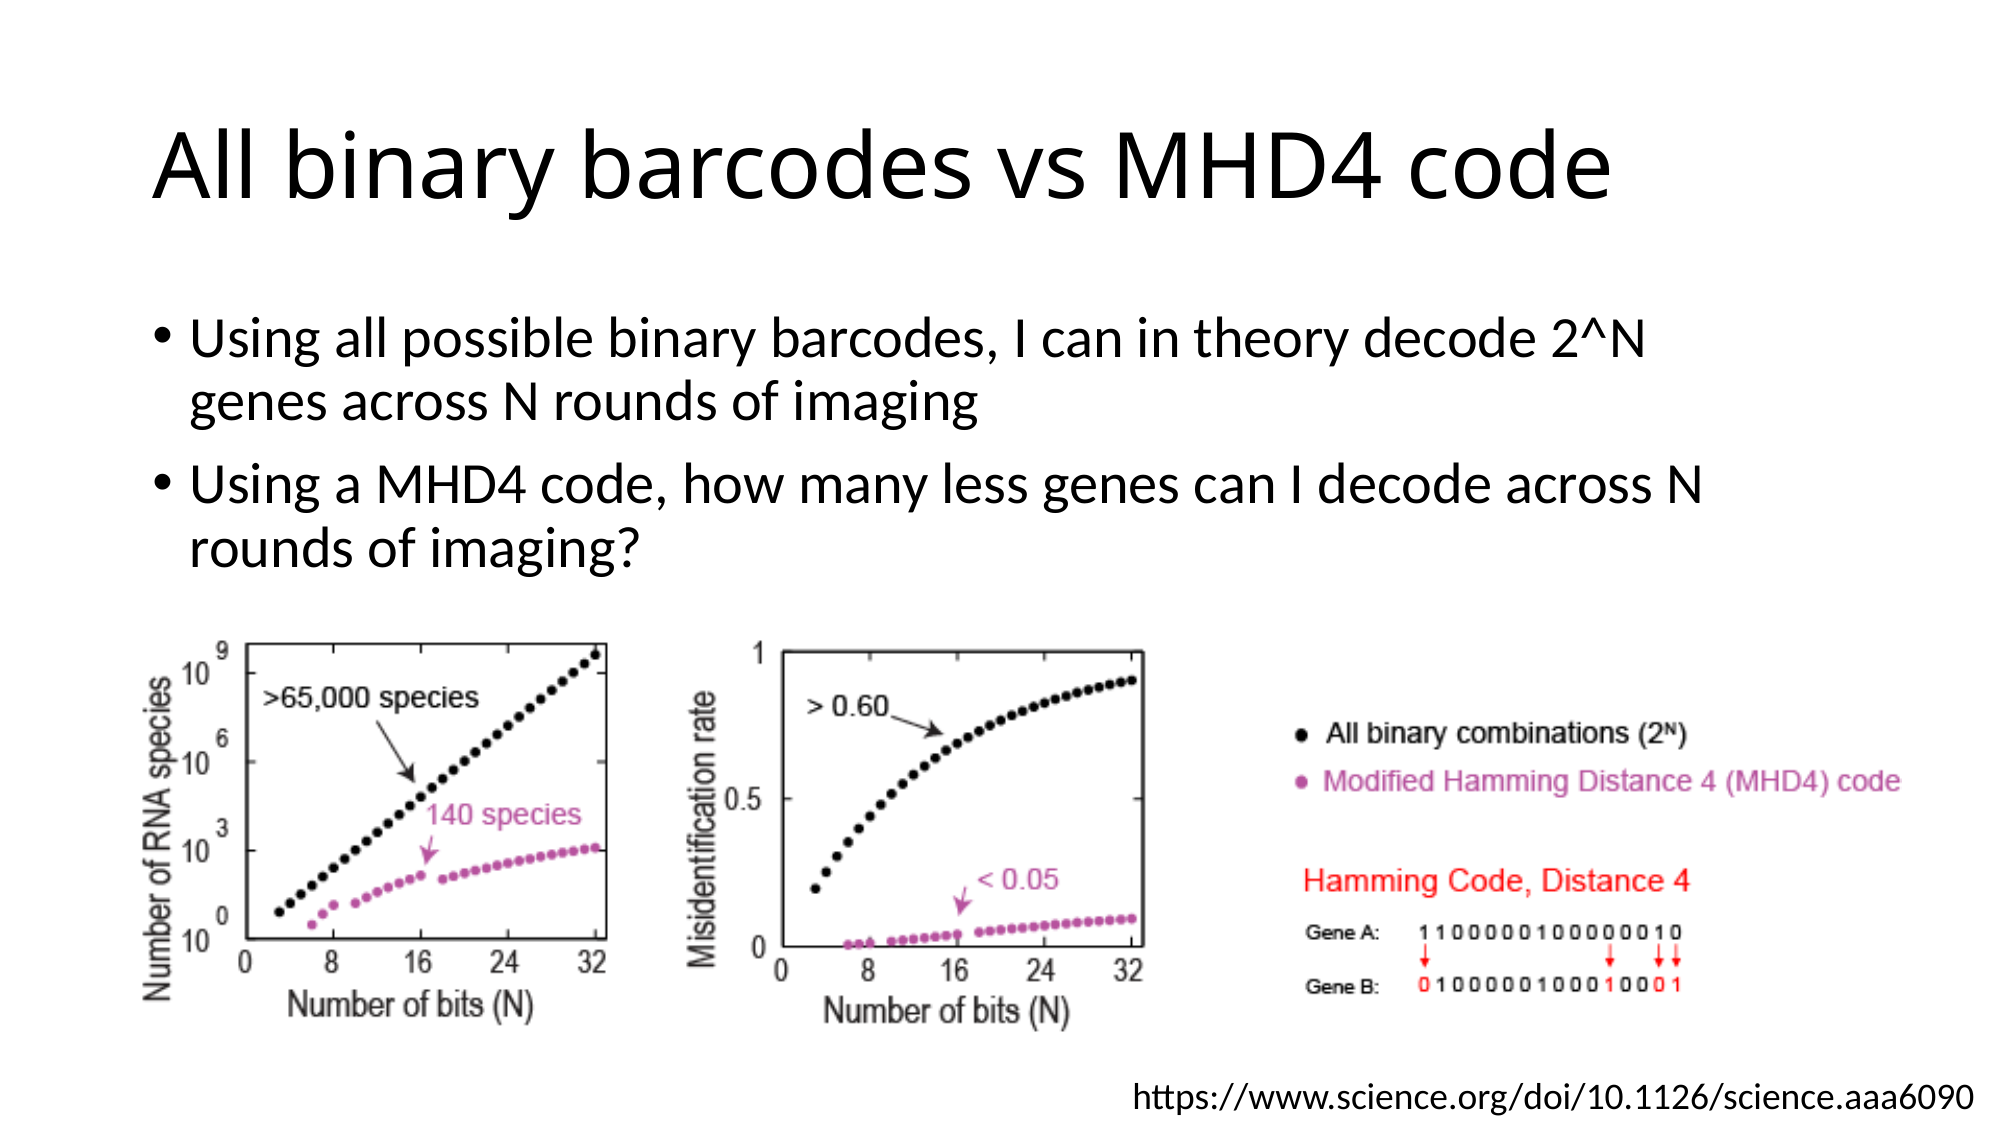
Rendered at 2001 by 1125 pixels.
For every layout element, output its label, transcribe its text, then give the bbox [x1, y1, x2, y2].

title All binary barcodes vs MHD4 code [137, 59, 1863, 278]
picture [137, 635, 1902, 1036]
list Using all possible binary barcodes, I can in theory decode 2^N genes across N rounds of imaging Using a MHD4 code, how many less genes can I decode across N rounds of imaging? [137, 299, 1784, 635]
text_box https://www.science.org/doi/10.1126/science.aaa6090 [1117, 1064, 2000, 1125]
